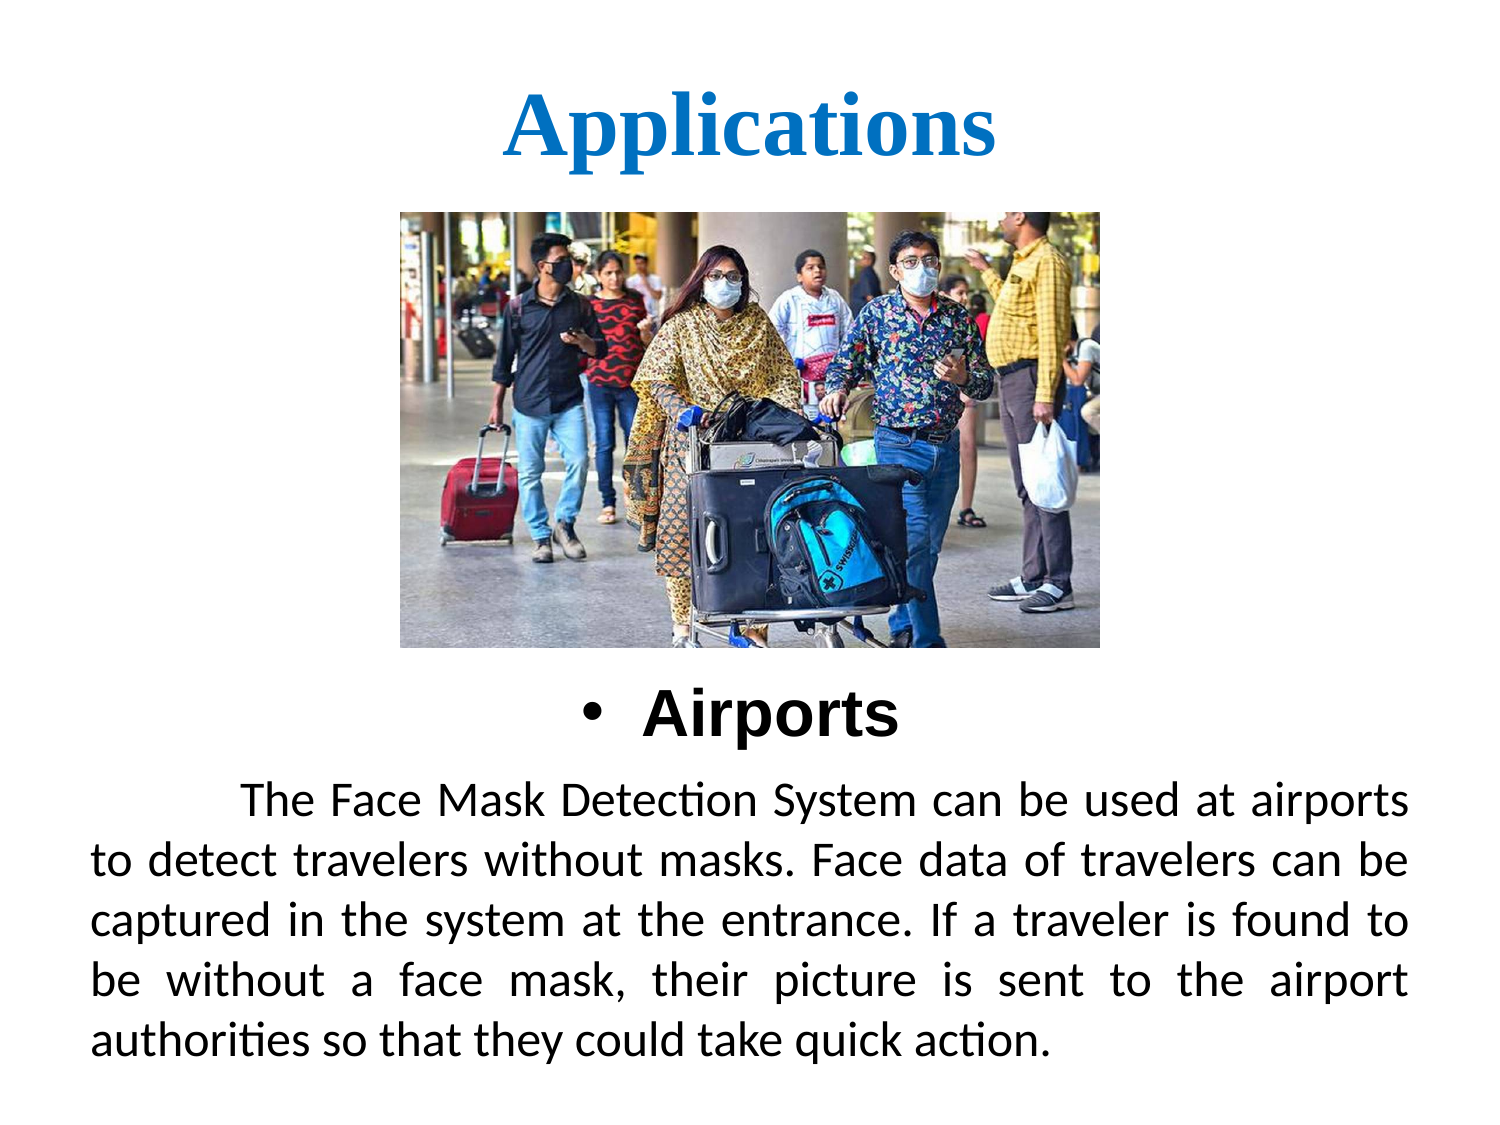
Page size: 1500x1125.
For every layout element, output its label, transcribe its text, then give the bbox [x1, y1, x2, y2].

text_box The Face Mask Detection System can be used at airports to detect travelers without masks. Face data of travelers can be captured in the system at the entrance. If a traveler is found to be without a face mask, their picture is sent to the airport authorities so that they could take quick action. [74, 758, 1425, 1074]
title Applications [75, 24, 1425, 213]
picture [400, 212, 1100, 648]
list Airports [75, 662, 1425, 763]
